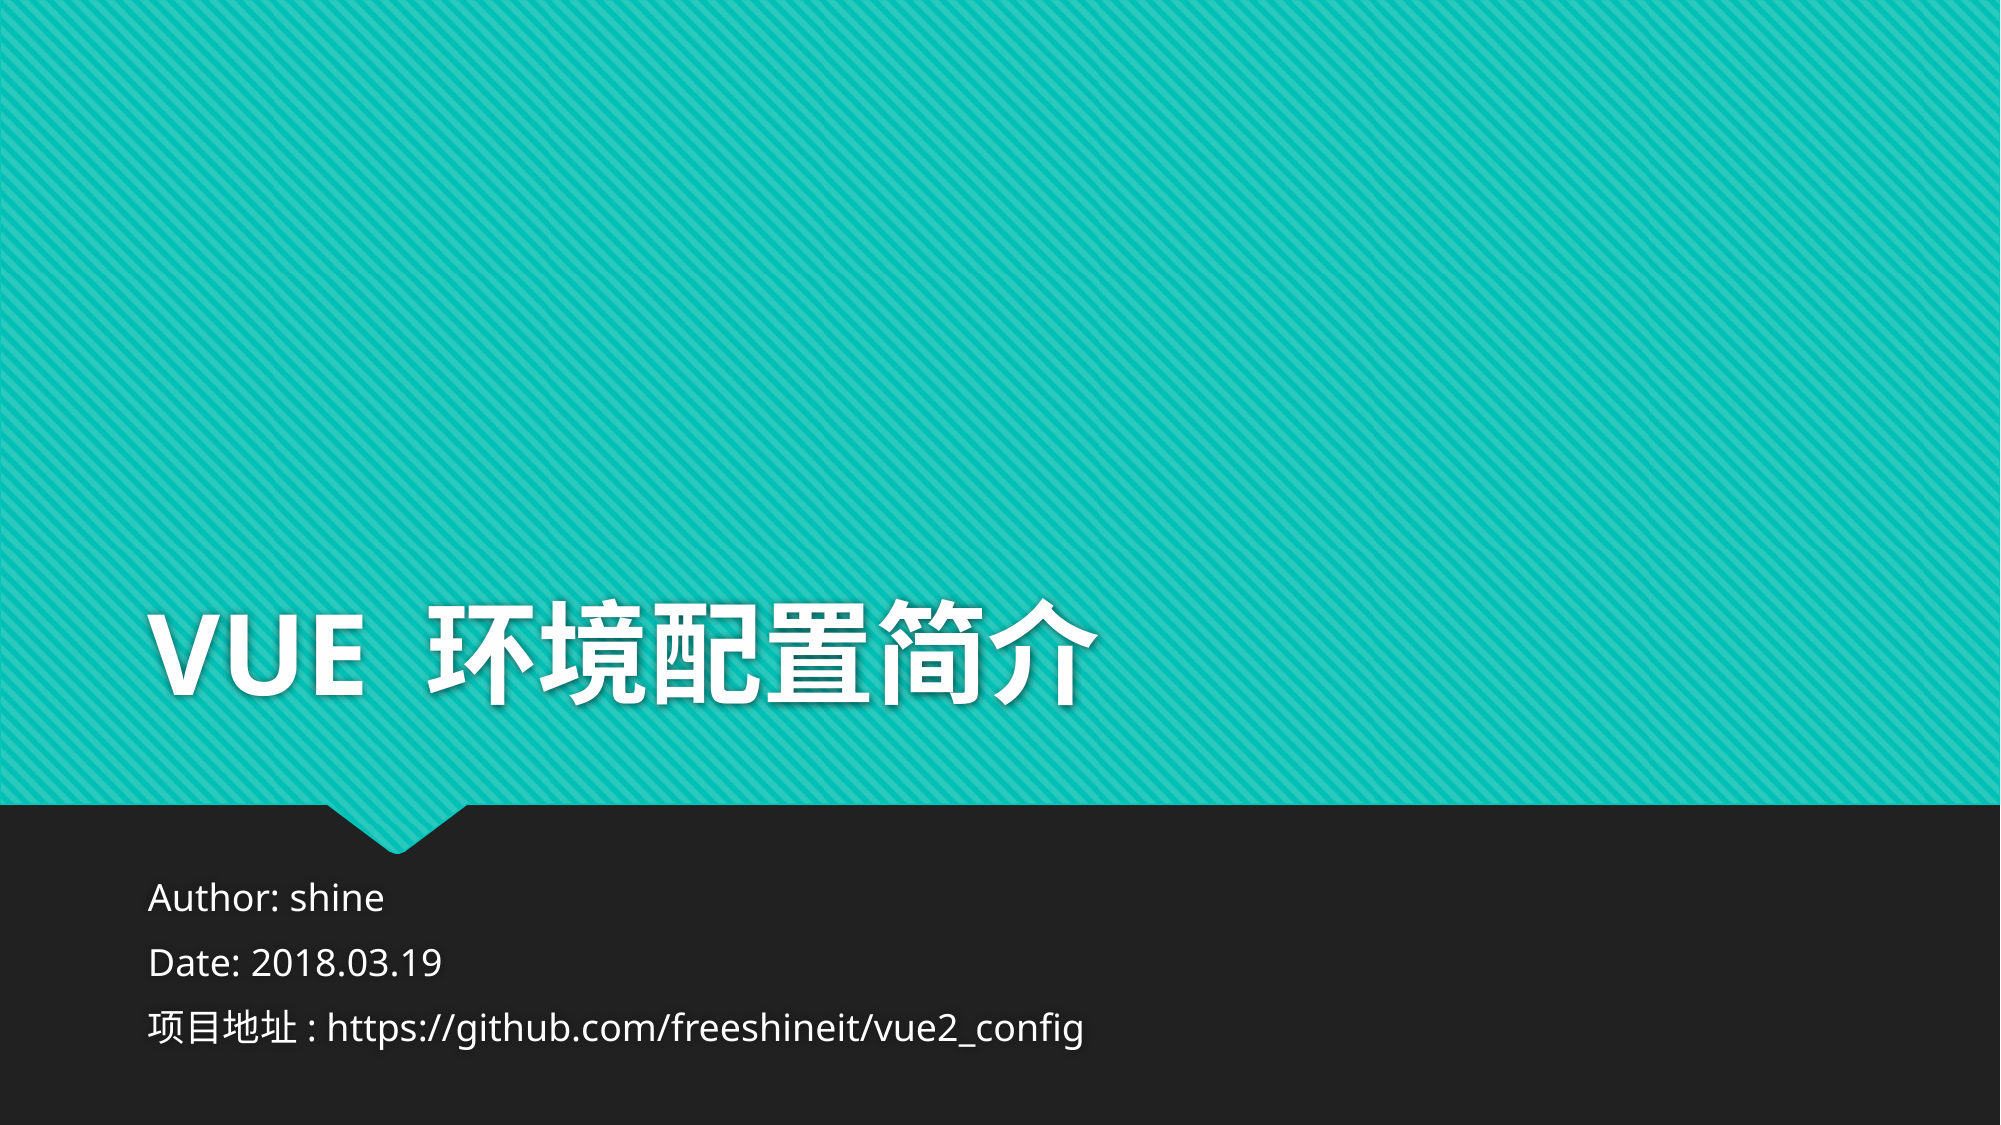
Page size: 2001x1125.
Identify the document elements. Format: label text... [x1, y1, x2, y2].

title VUE 环境配置简介 [132, 237, 1868, 726]
subtitle Author: shine Date: 2018.03.19 项目地址: https://github.com/freeshineit/vue2_config [132, 866, 1868, 1101]
